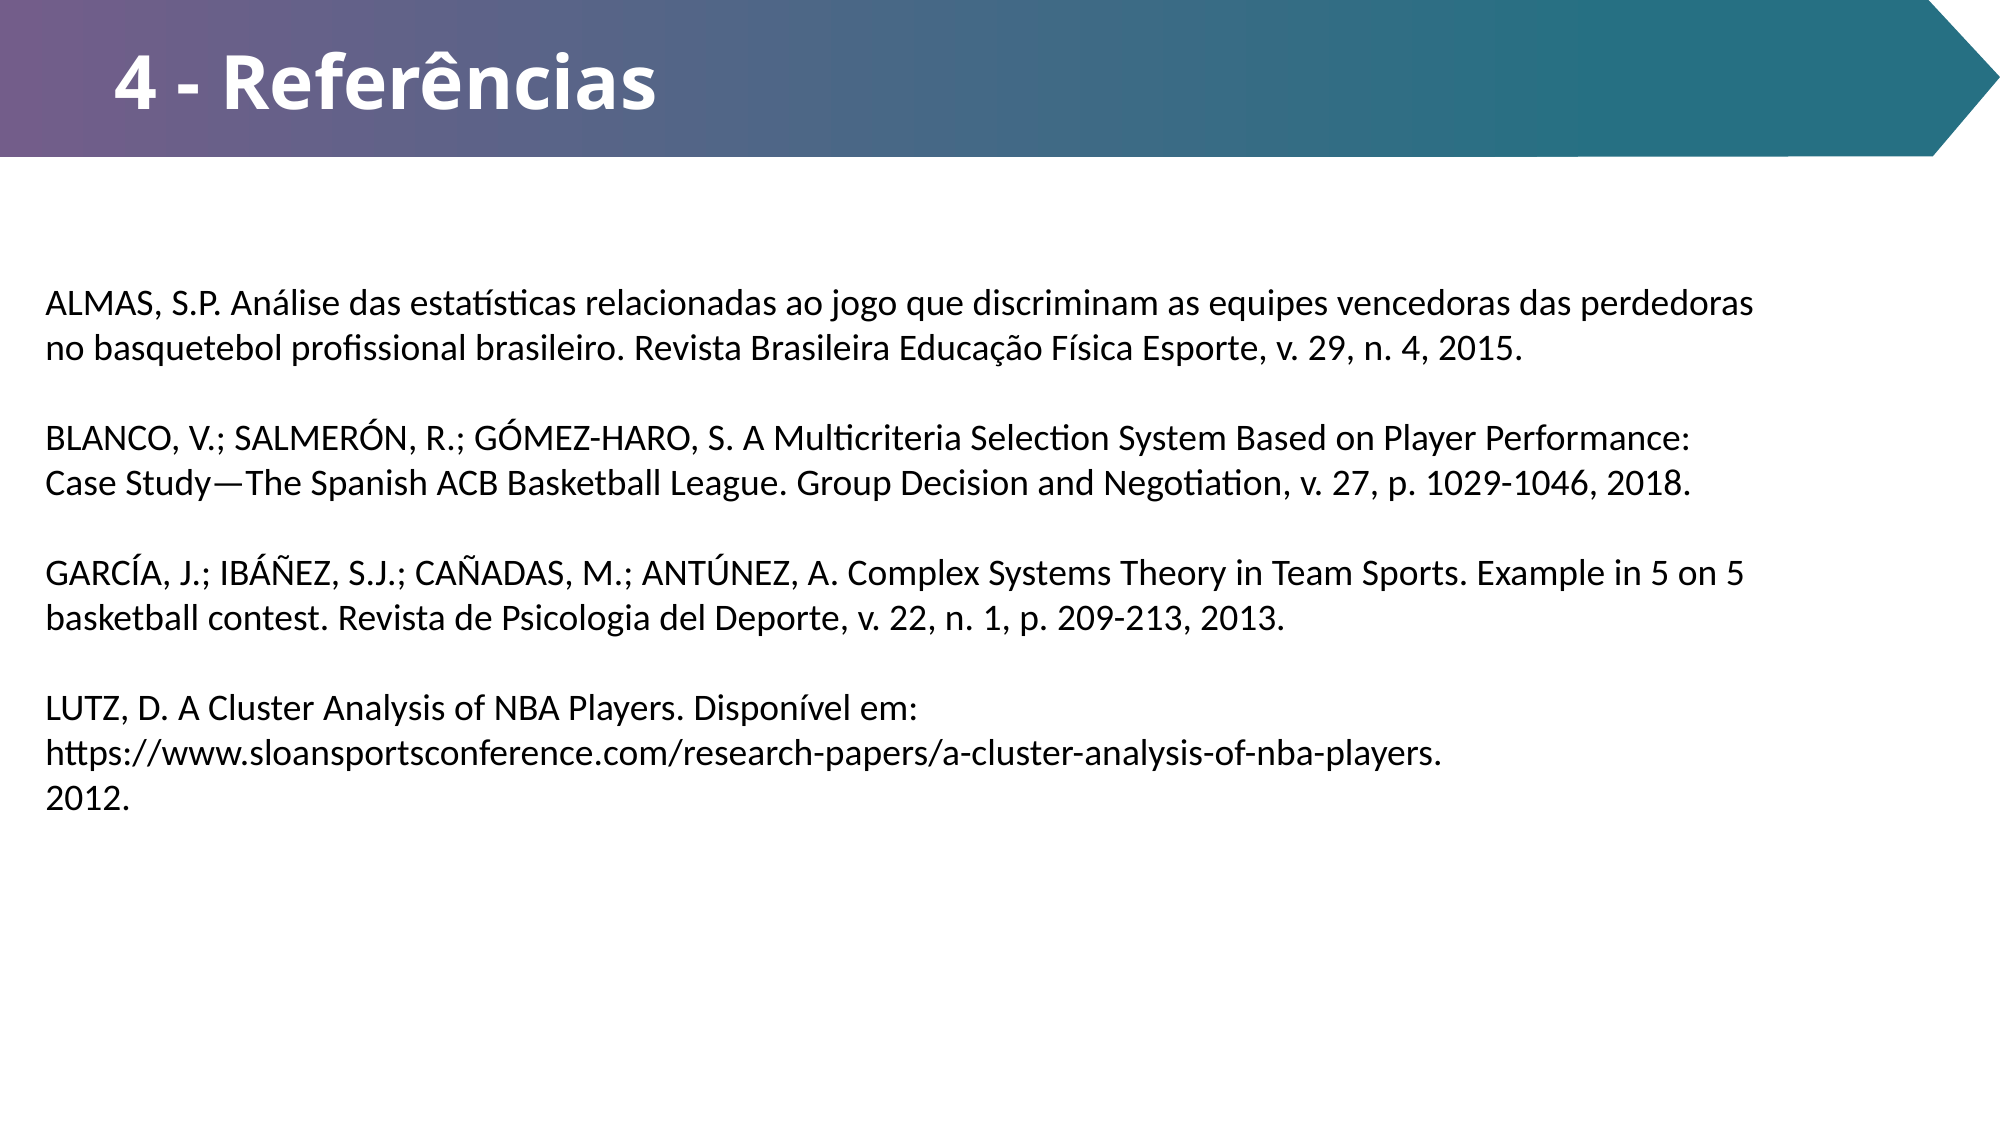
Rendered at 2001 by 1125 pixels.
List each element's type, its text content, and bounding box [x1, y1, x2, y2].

text_box ALMAS, S.P. Análise das estatísticas relacionadas ao jogo que discriminam as equipes vencedoras das perdedoras no basquetebol profissional brasileiro. Revista Brasileira Educação Física Esporte, v. 29, n. 4, 2015. BLANCO, V.; SALMERÓN, R.; GÓMEZ-HARO, S. A Multicriteria Selection System Based on Player Performance: Case Study—The Spanish ACB Basketball League. Group Decision and Negotiation, v. 27, p. 1029-1046, 2018. GARCÍA, J.; IBÁÑEZ, S.J.; CAÑADAS, M.; ANTÚNEZ, A. Complex Systems Theory in Team Sports. Example in 5 on 5 basketball contest. Revista de Psicologia del Deporte, v. 22, n. 1, p. 209-213, 2013. LUTZ, D. A Cluster Analysis of NBA Players. Disponível em: https://www.sloansportsconference.com/research-papers/a-cluster-analysis-of-nba-players. 2012. [30, 270, 1776, 826]
text_box [0, 0, 2000, 158]
text_box 4 - Referências [99, 37, 1900, 144]
